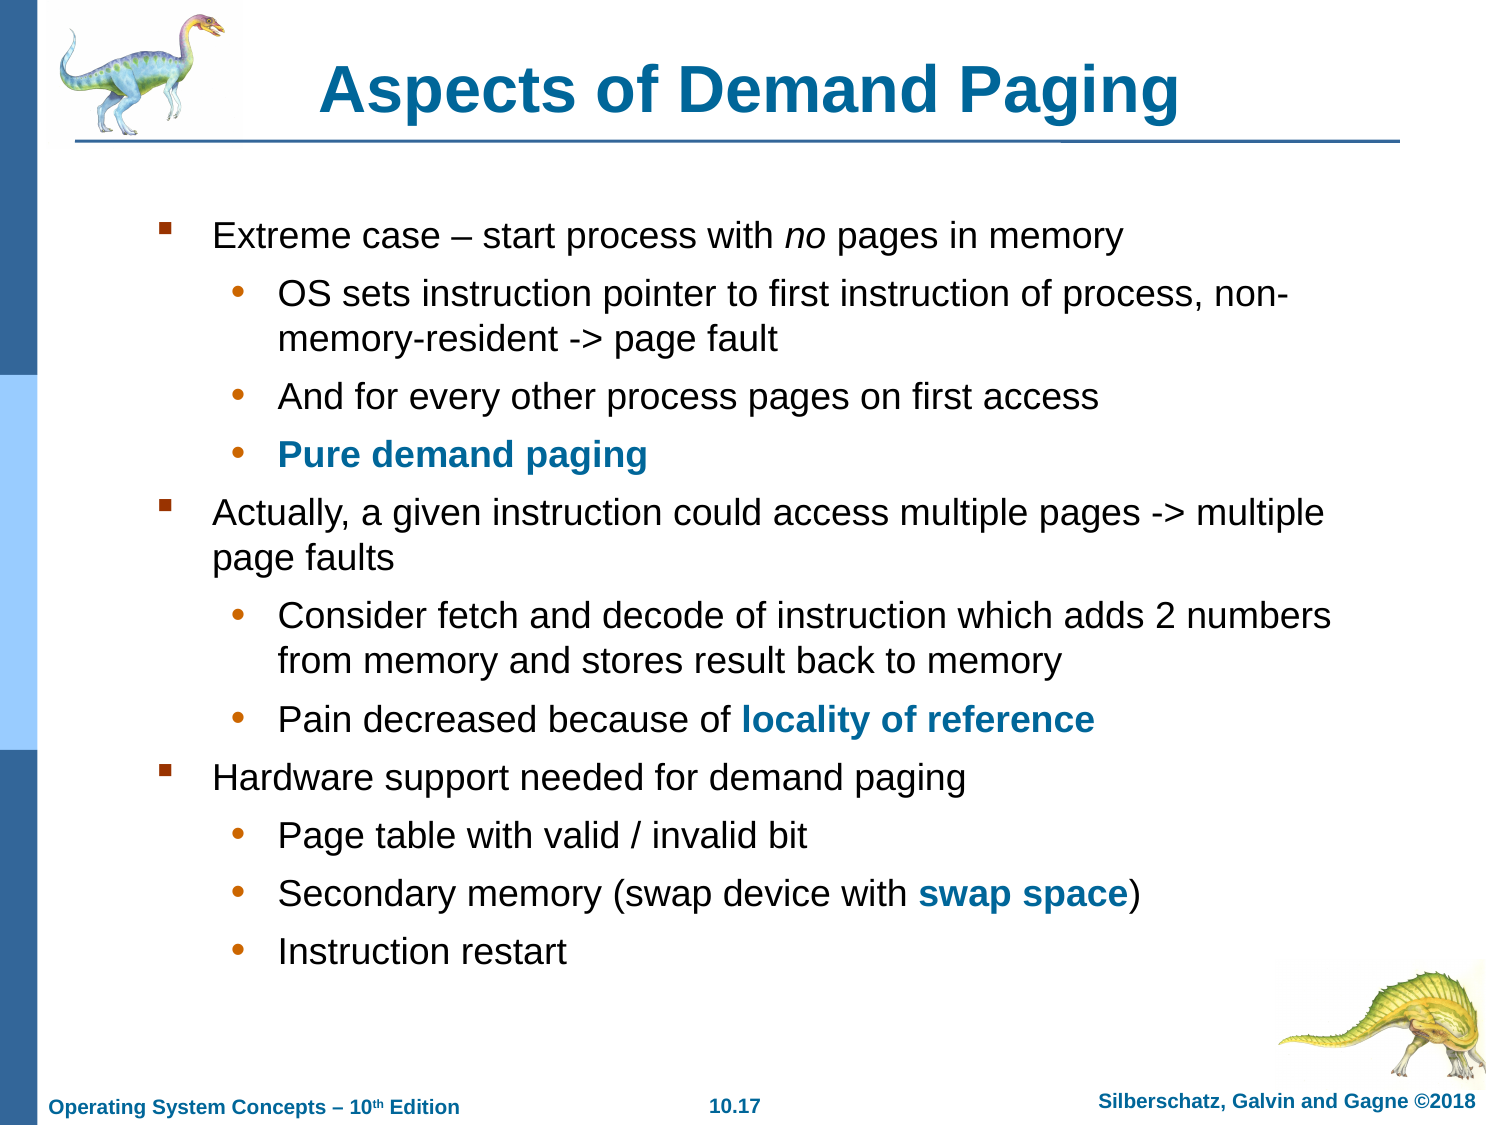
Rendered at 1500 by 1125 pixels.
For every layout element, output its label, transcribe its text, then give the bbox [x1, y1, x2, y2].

picture [1275, 959, 1486, 1090]
list Extreme case – start process with no pages in memory OS sets instruction pointer to first instruction of process, non-memory-resident -> page fault And for every other process pages on first access Pure demand paging Actually, a given instruction could access multiple pages -> multiple page faults Consider fetch and decode of instruction which adds 2 numbers from memory and stores result back to memory Pain decreased because of locality of reference Hardware support needed for demand paging Page table with valid / invalid bit Secondary memory (swap device with swap space) Instruction restart [140, 203, 1396, 1006]
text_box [798, 252, 1104, 264]
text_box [815, 327, 1317, 404]
picture [46, 0, 243, 149]
title Aspects of Demand Paging [75, 39, 1425, 134]
